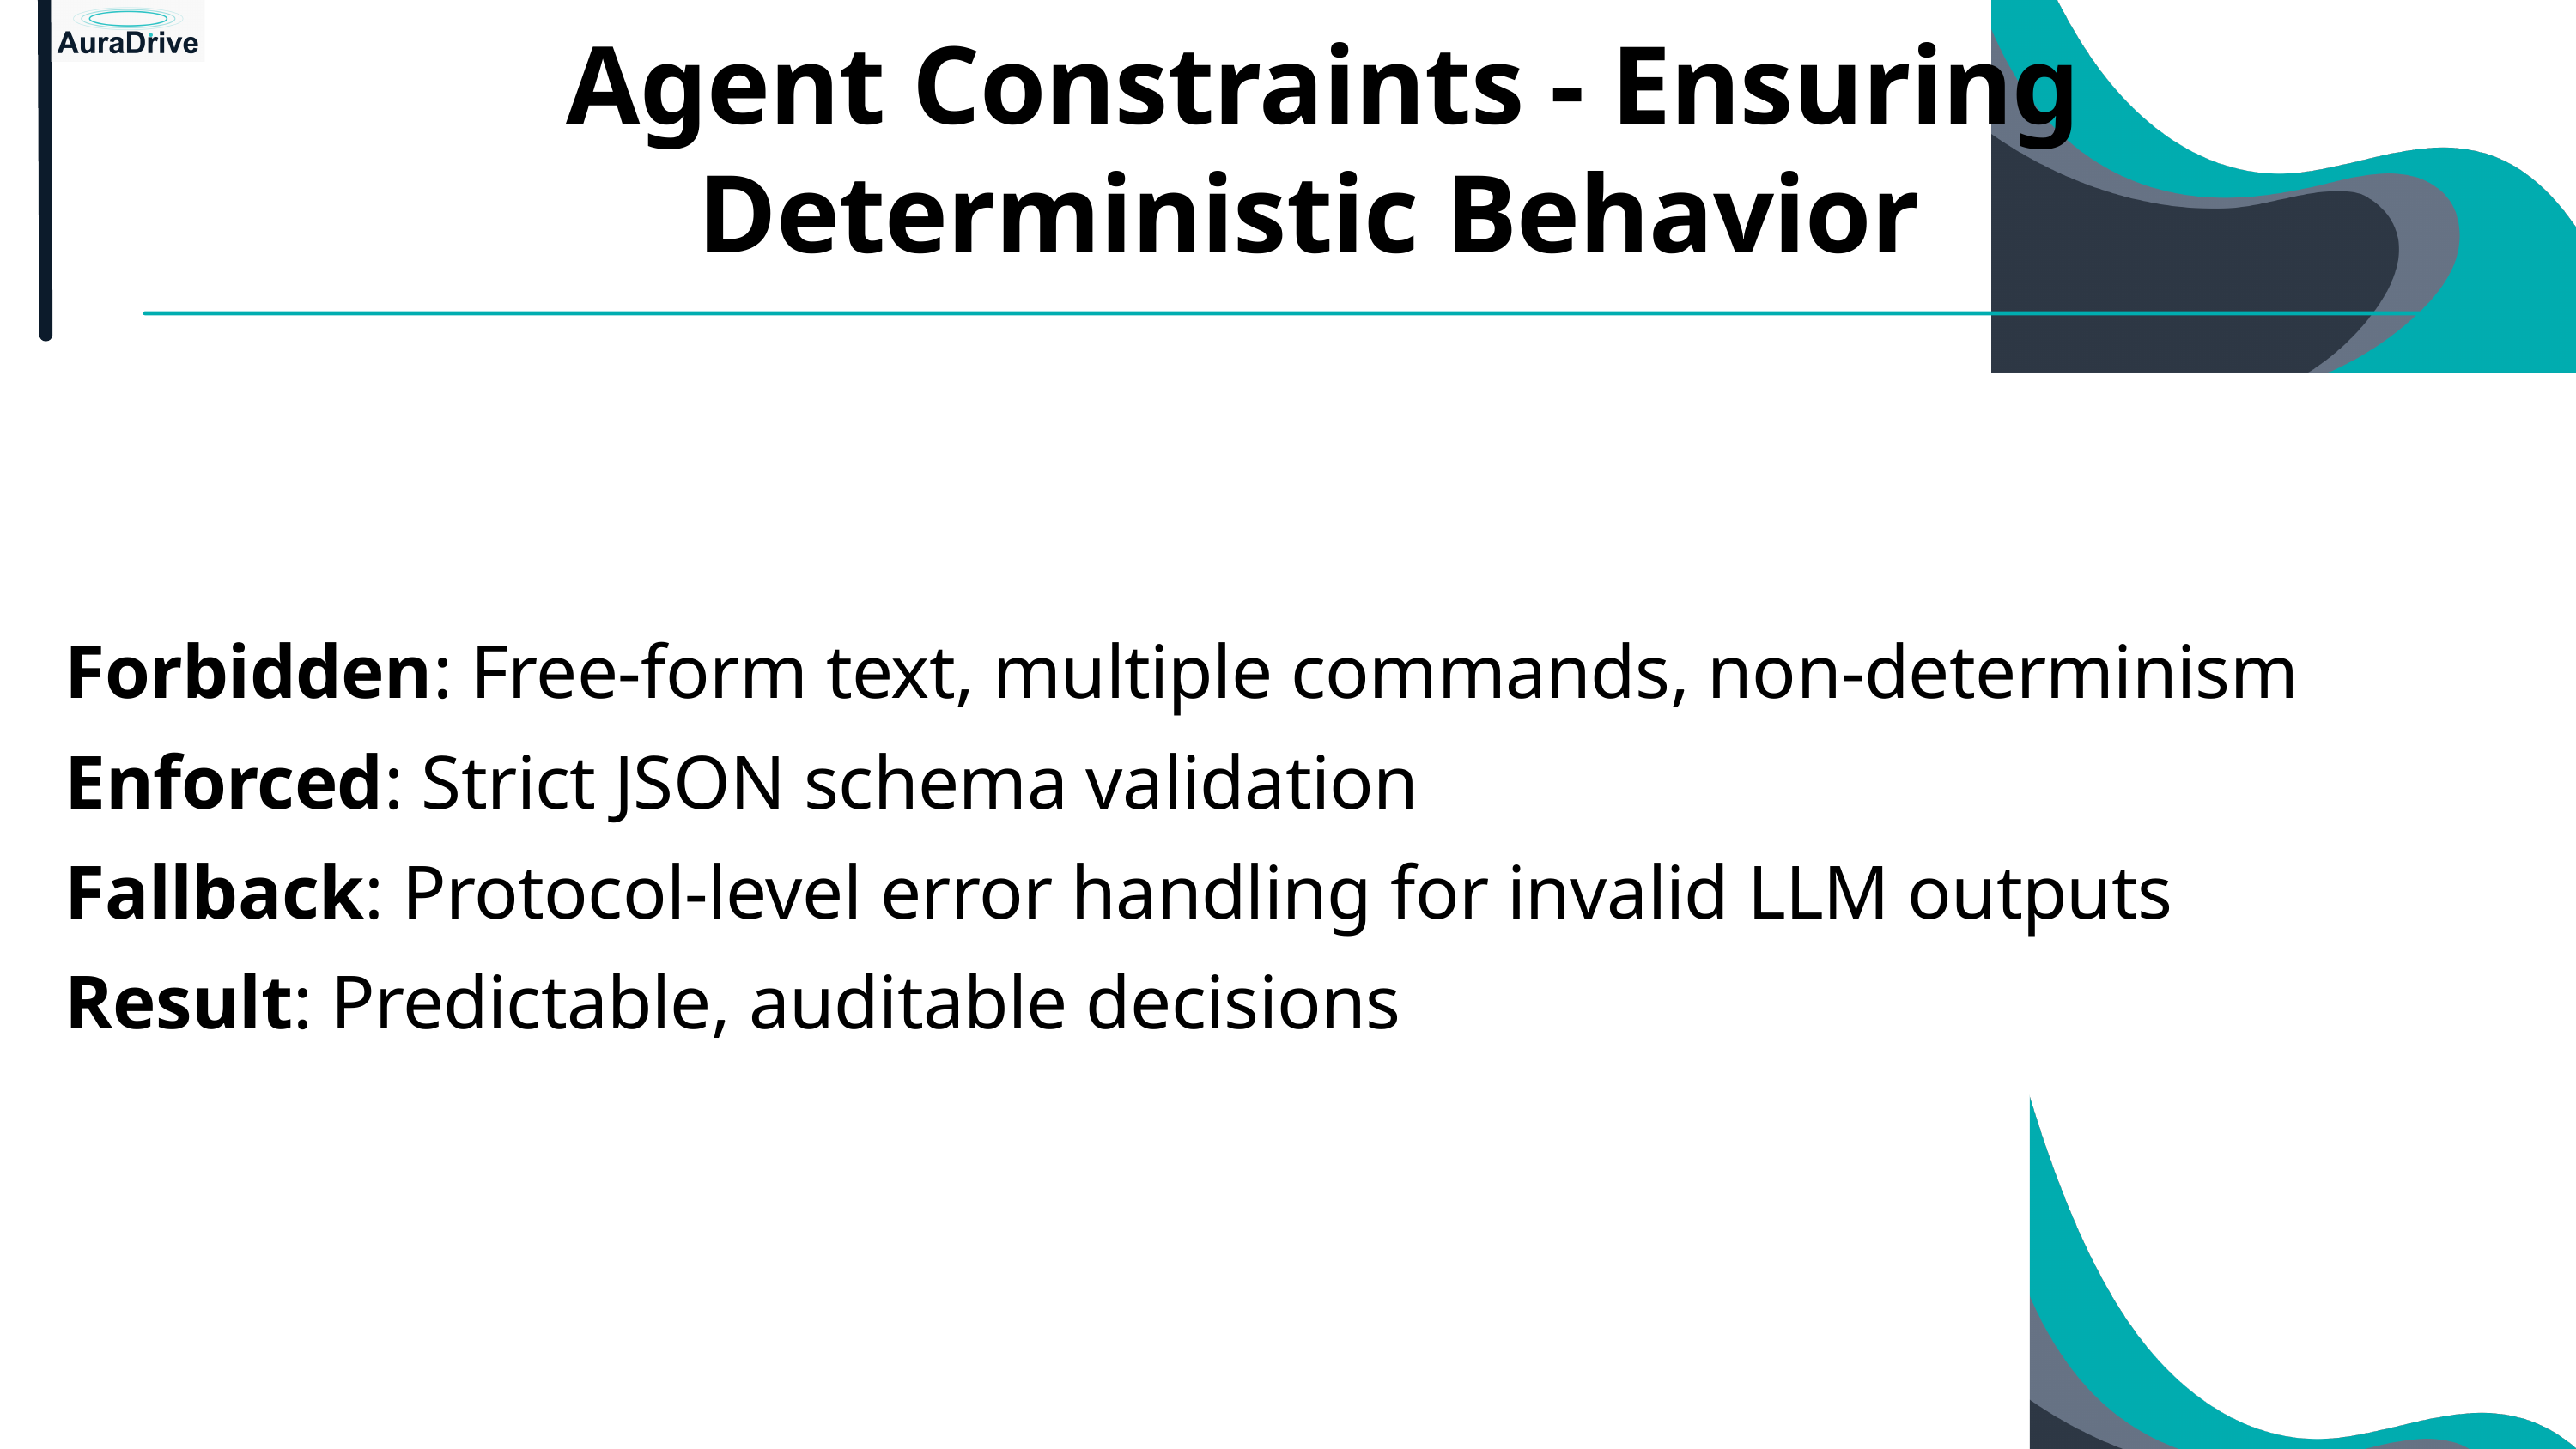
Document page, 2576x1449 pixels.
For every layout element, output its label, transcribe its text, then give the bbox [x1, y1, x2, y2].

text_box Forbidden: Free-form text, multiple commands, non-determinism Enforced: Strict JSON schema validation Fallback: Protocol-level error handling for invalid LLM outputs Result: Predictable, auditable decisions [64, 493, 2576, 1155]
text_box [1991, 0, 2576, 373]
text_box [51, 0, 205, 62]
text_box [2029, 1094, 2576, 1449]
text_box Agent Constraints - Ensuring Deterministic Behavior [323, 16, 2294, 275]
